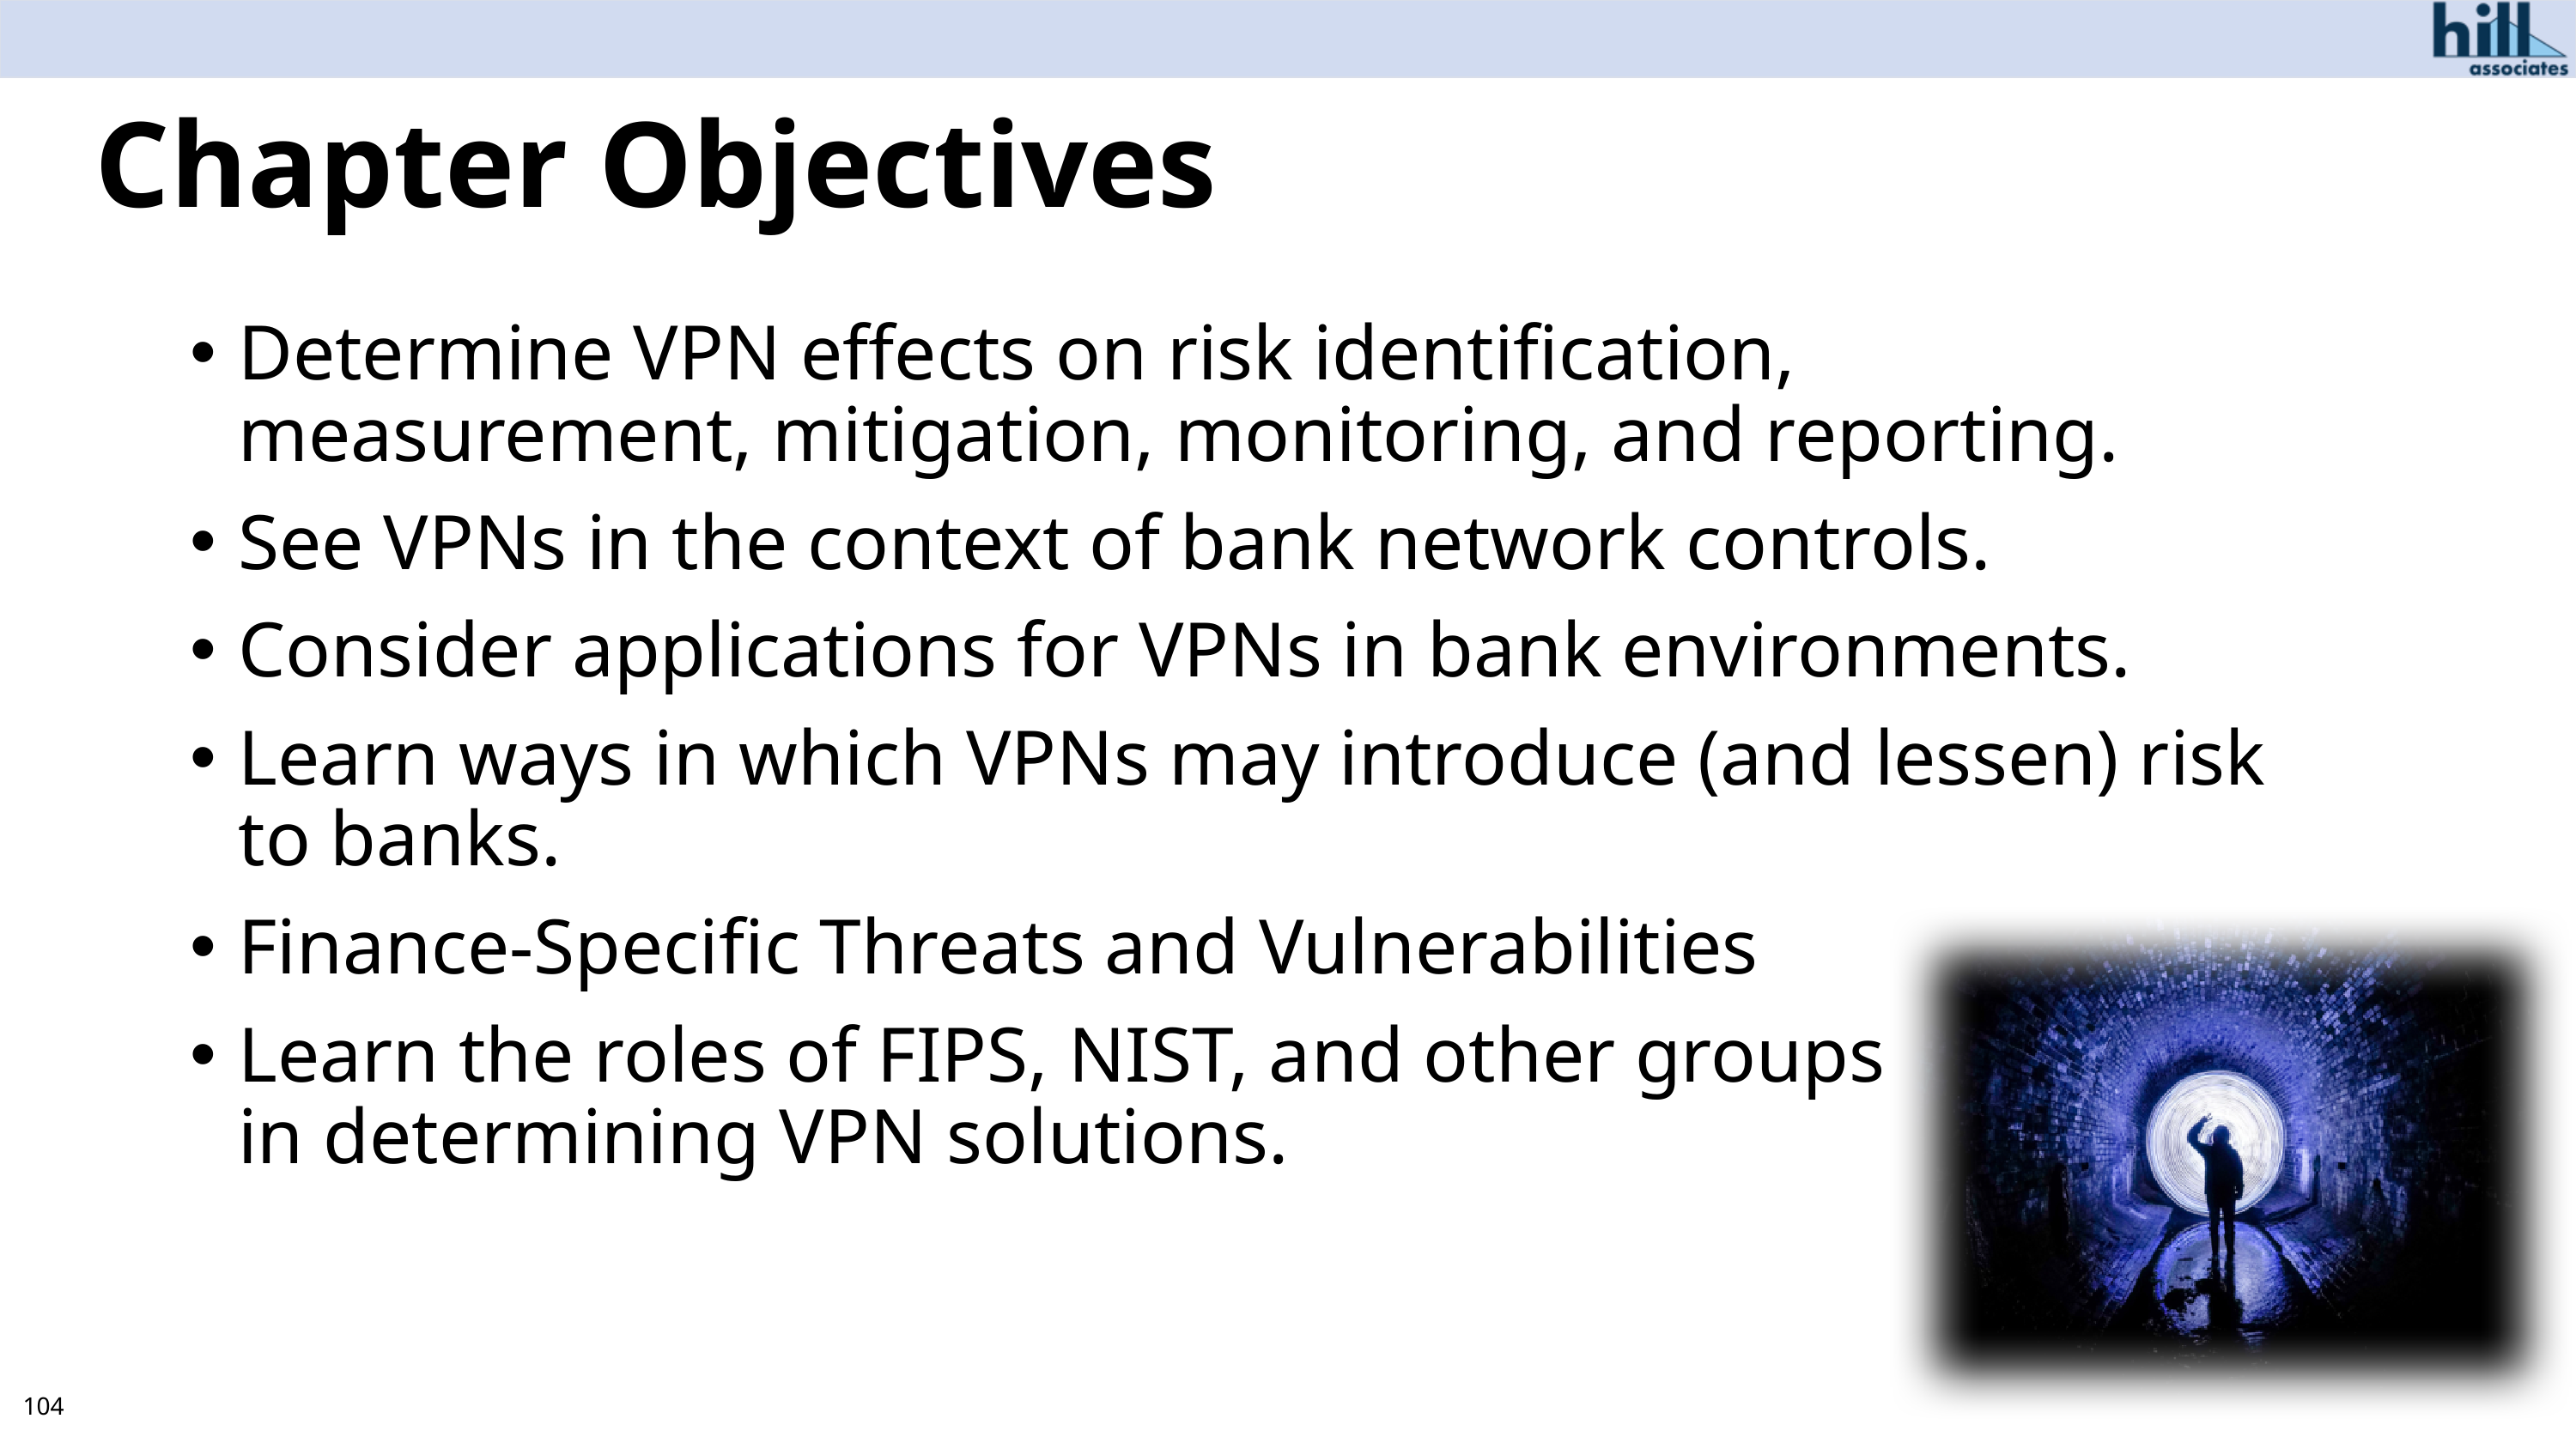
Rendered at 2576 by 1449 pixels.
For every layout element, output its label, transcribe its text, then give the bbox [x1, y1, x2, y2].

picture [1887, 906, 2573, 1420]
text_box 104 [3, 1384, 215, 1449]
title Chapter Objectives [82, 28, 2305, 309]
list Determine VPN effects on risk identification, measurement, mitigation, monitoring, and reporting. See VPNs in the context of bank network controls. Consider applications for VPNs in bank environments. Learn ways in which VPNs may introduce (and lessen) risk to banks. Finance-Specific Threats and Vulnerabilities Learn the roles of FIPS, NIST, and other groups in determining VPN solutions. [177, 308, 2336, 1290]
picture [2432, 0, 2576, 80]
